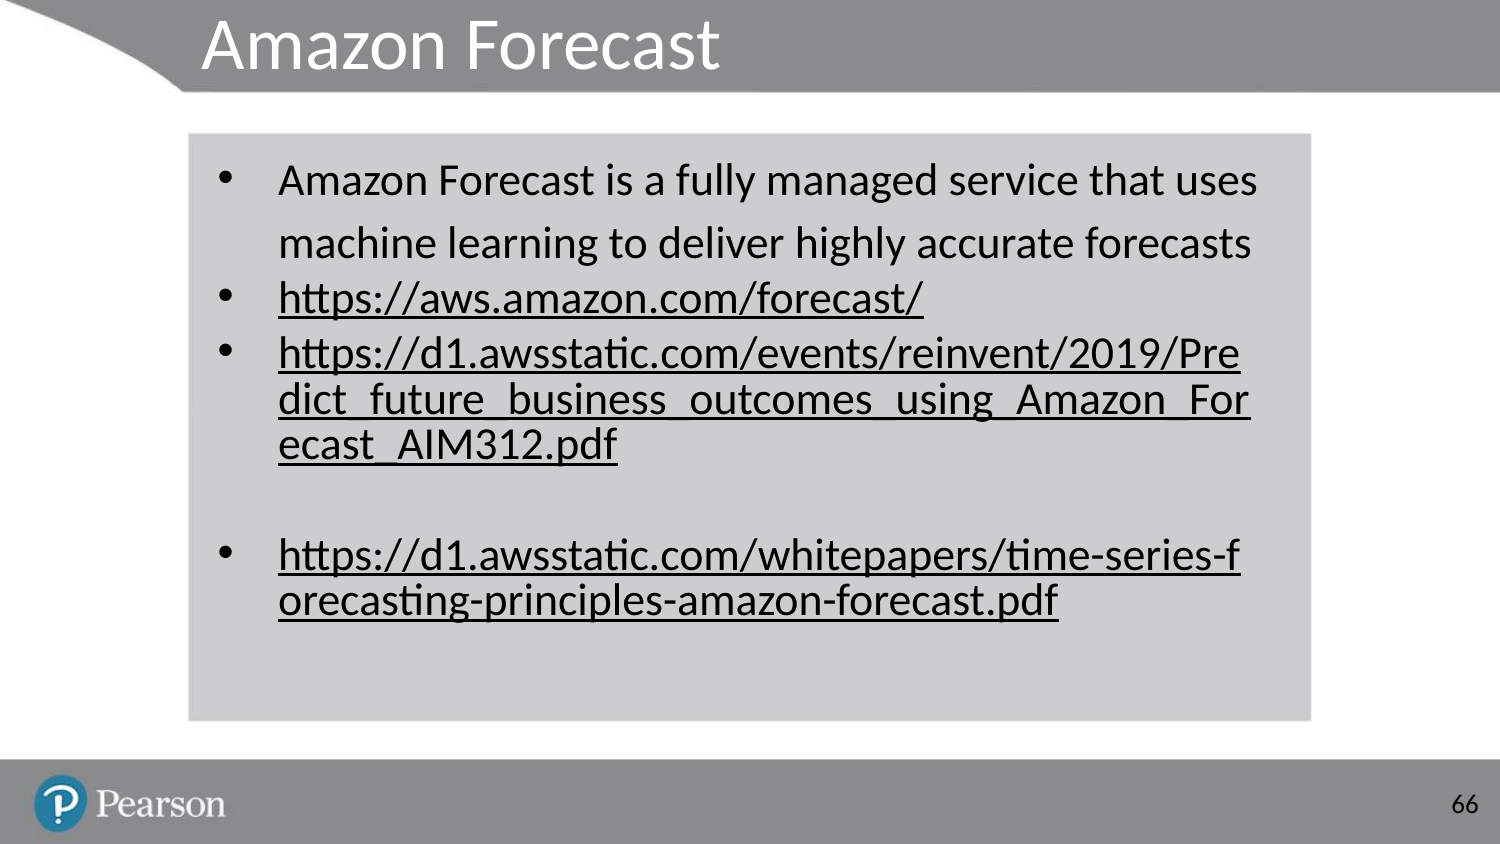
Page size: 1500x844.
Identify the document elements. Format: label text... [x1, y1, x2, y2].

title Amazon Forecast [186, 0, 1426, 80]
list Amazon Forecast is a fully managed service that uses machine learning to deliver highly accurate forecasts https://aws.amazon.com/forecast/ https://d1.awsstatic.com/events/reinvent/2019/Predict_future_business_outcomes_using_Amazon_Forecast_AIM312.pdf https://d1.awsstatic.com/whitepapers/time-series-forecasting-principles-amazon-forecast.pdf [188, 133, 1277, 716]
picture [0, 0, 1500, 844]
slide_number ‹#› [1403, 779, 1494, 844]
